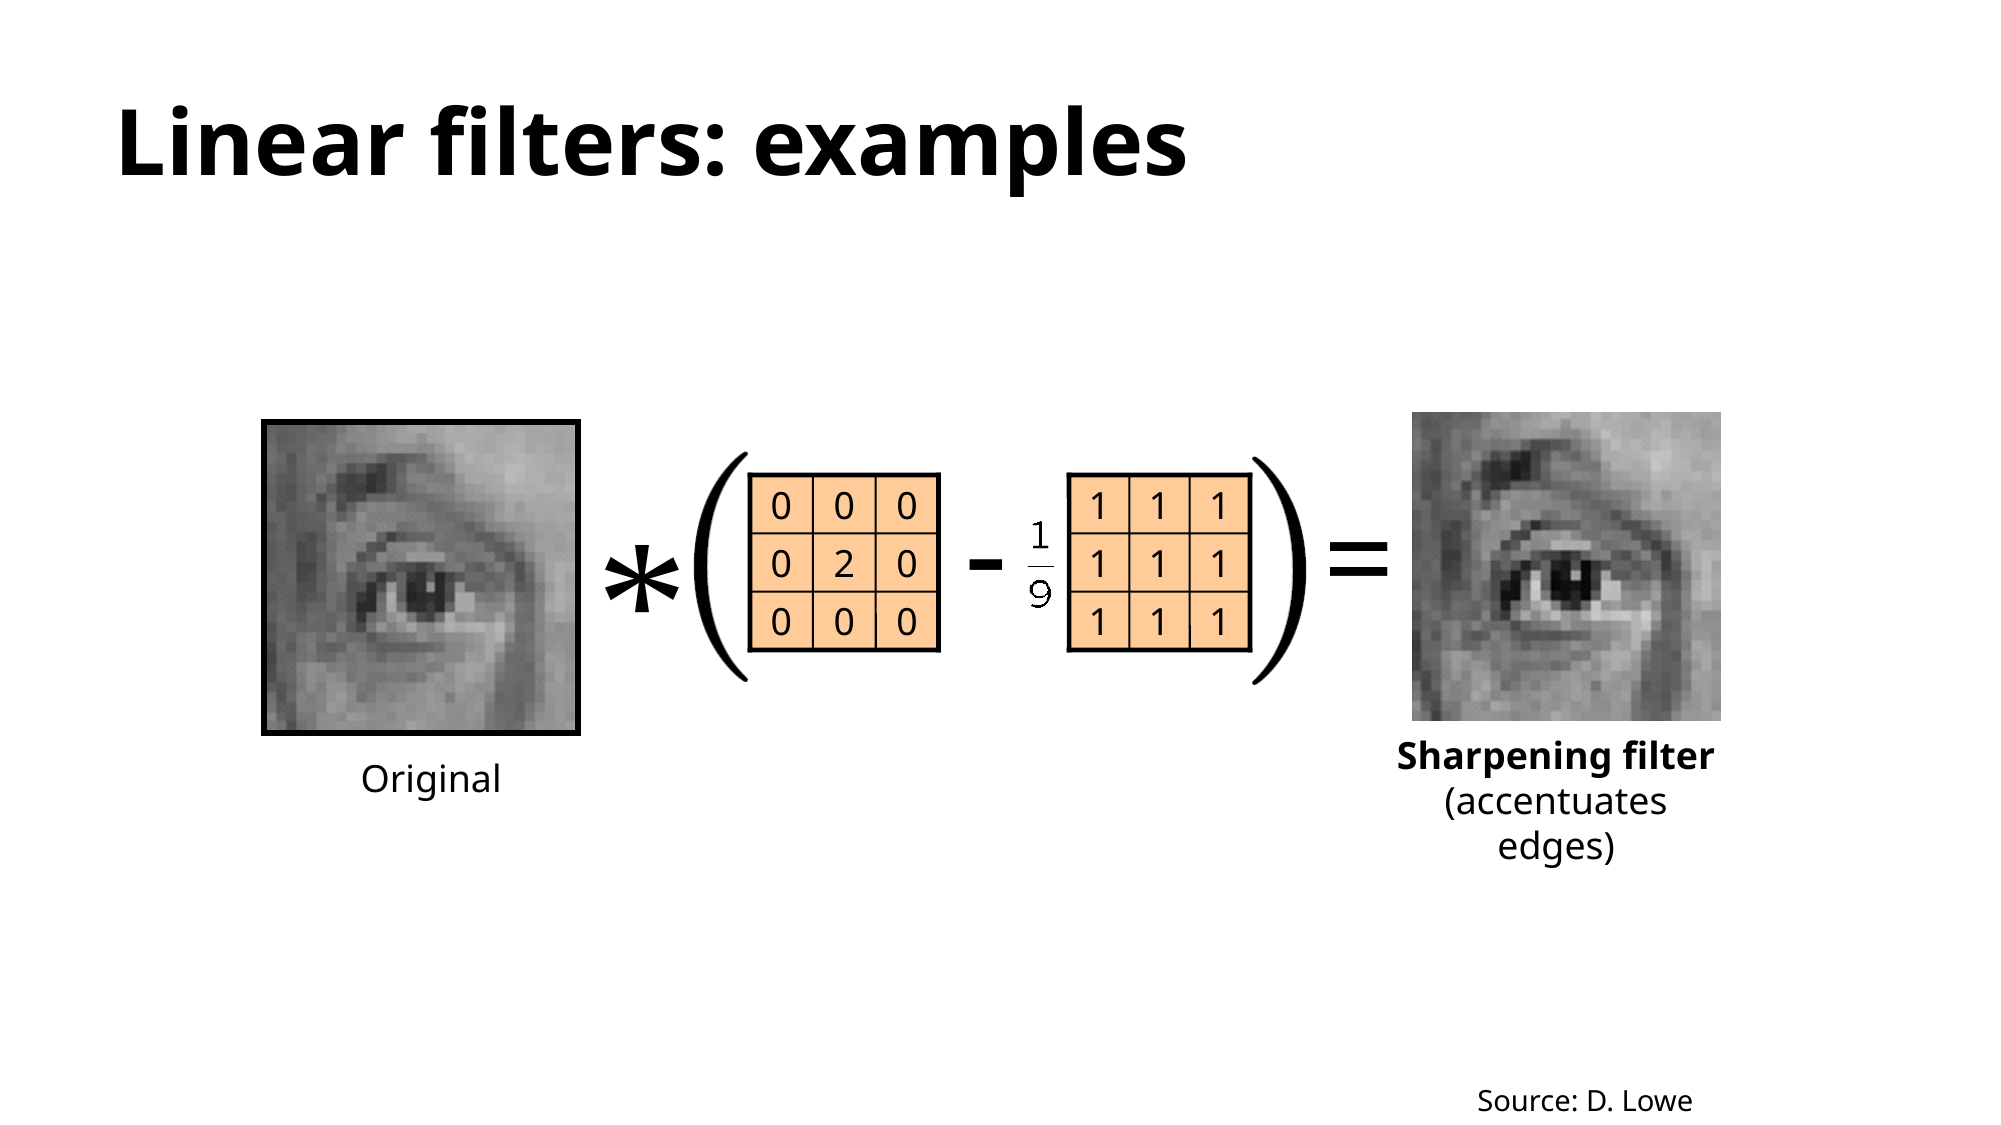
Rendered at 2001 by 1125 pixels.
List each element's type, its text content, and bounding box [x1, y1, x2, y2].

text_box = [1315, 470, 1369, 636]
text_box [1374, 412, 1738, 832]
text_box * [582, 474, 705, 710]
title Linear filters: examples [99, 45, 1900, 233]
text_box Source: D. Lowe [1462, 1074, 1709, 1125]
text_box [687, 437, 1311, 692]
picture [266, 424, 576, 730]
text_box Original [345, 747, 517, 808]
